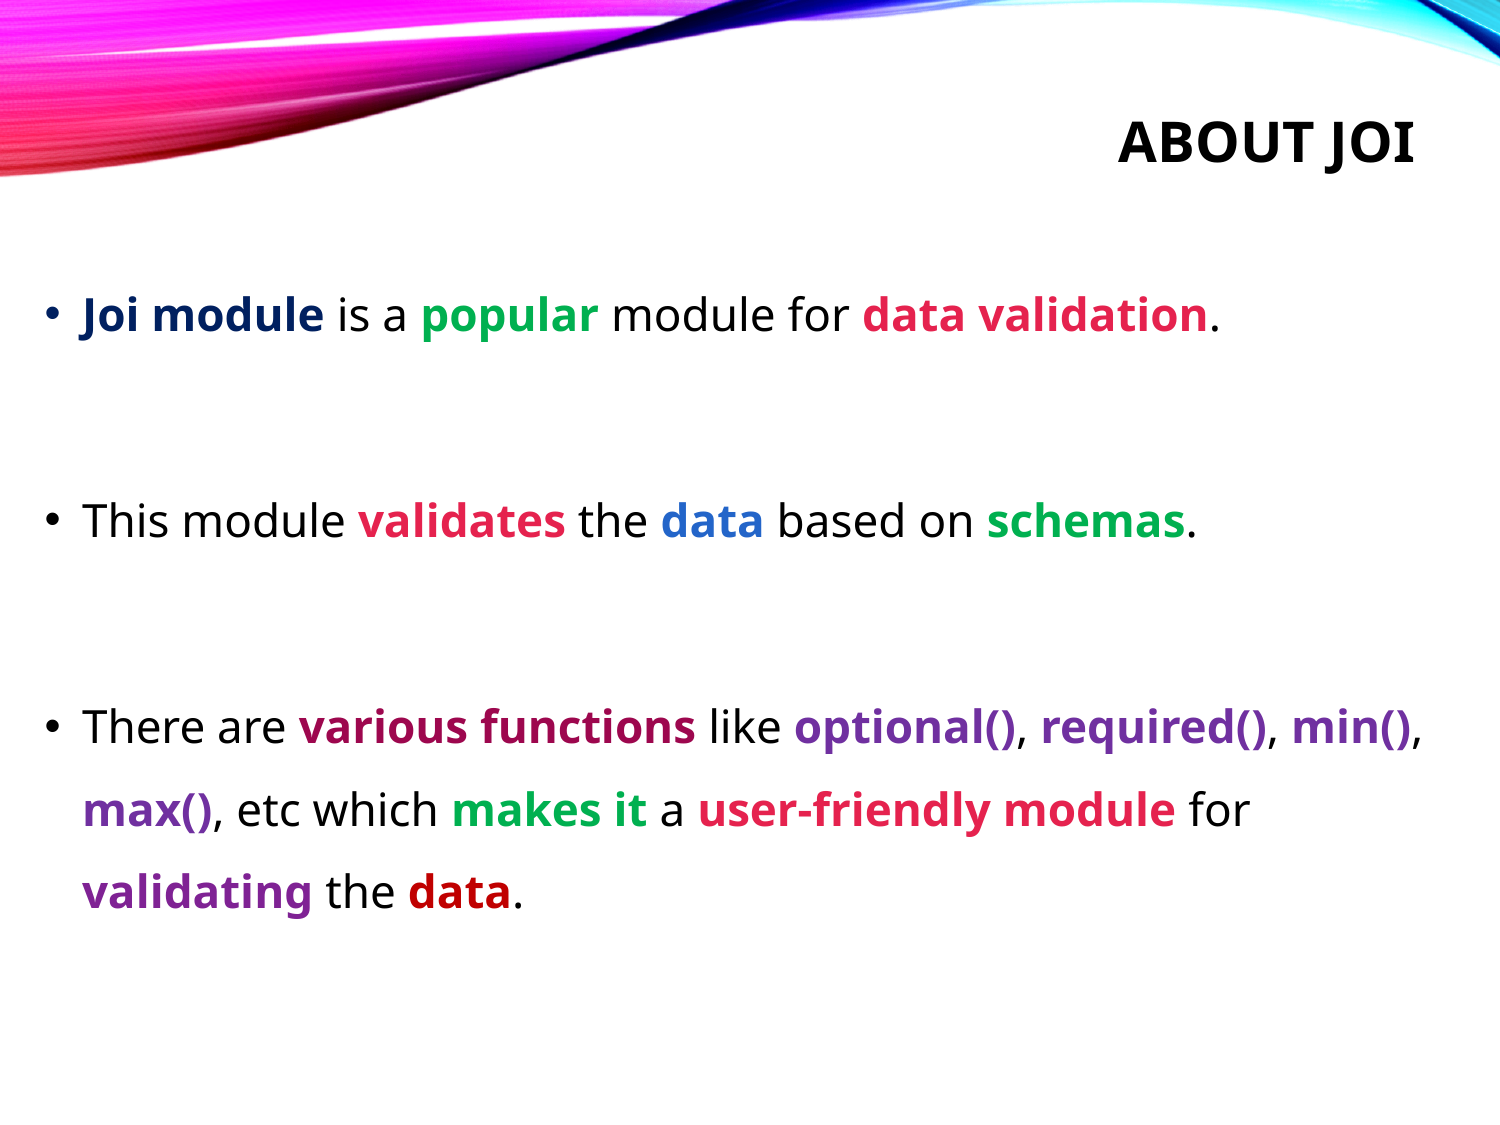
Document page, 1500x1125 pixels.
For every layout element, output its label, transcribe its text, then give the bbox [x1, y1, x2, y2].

title About Joi [383, 38, 1431, 250]
picture [0, 0, 1500, 178]
list Joi module is a popular module for data validation. This module validates the data based on schemas. There are various functions like optional(), required(), min(), max(), etc which makes it a user-friendly module for validating the data. [29, 250, 1475, 1111]
